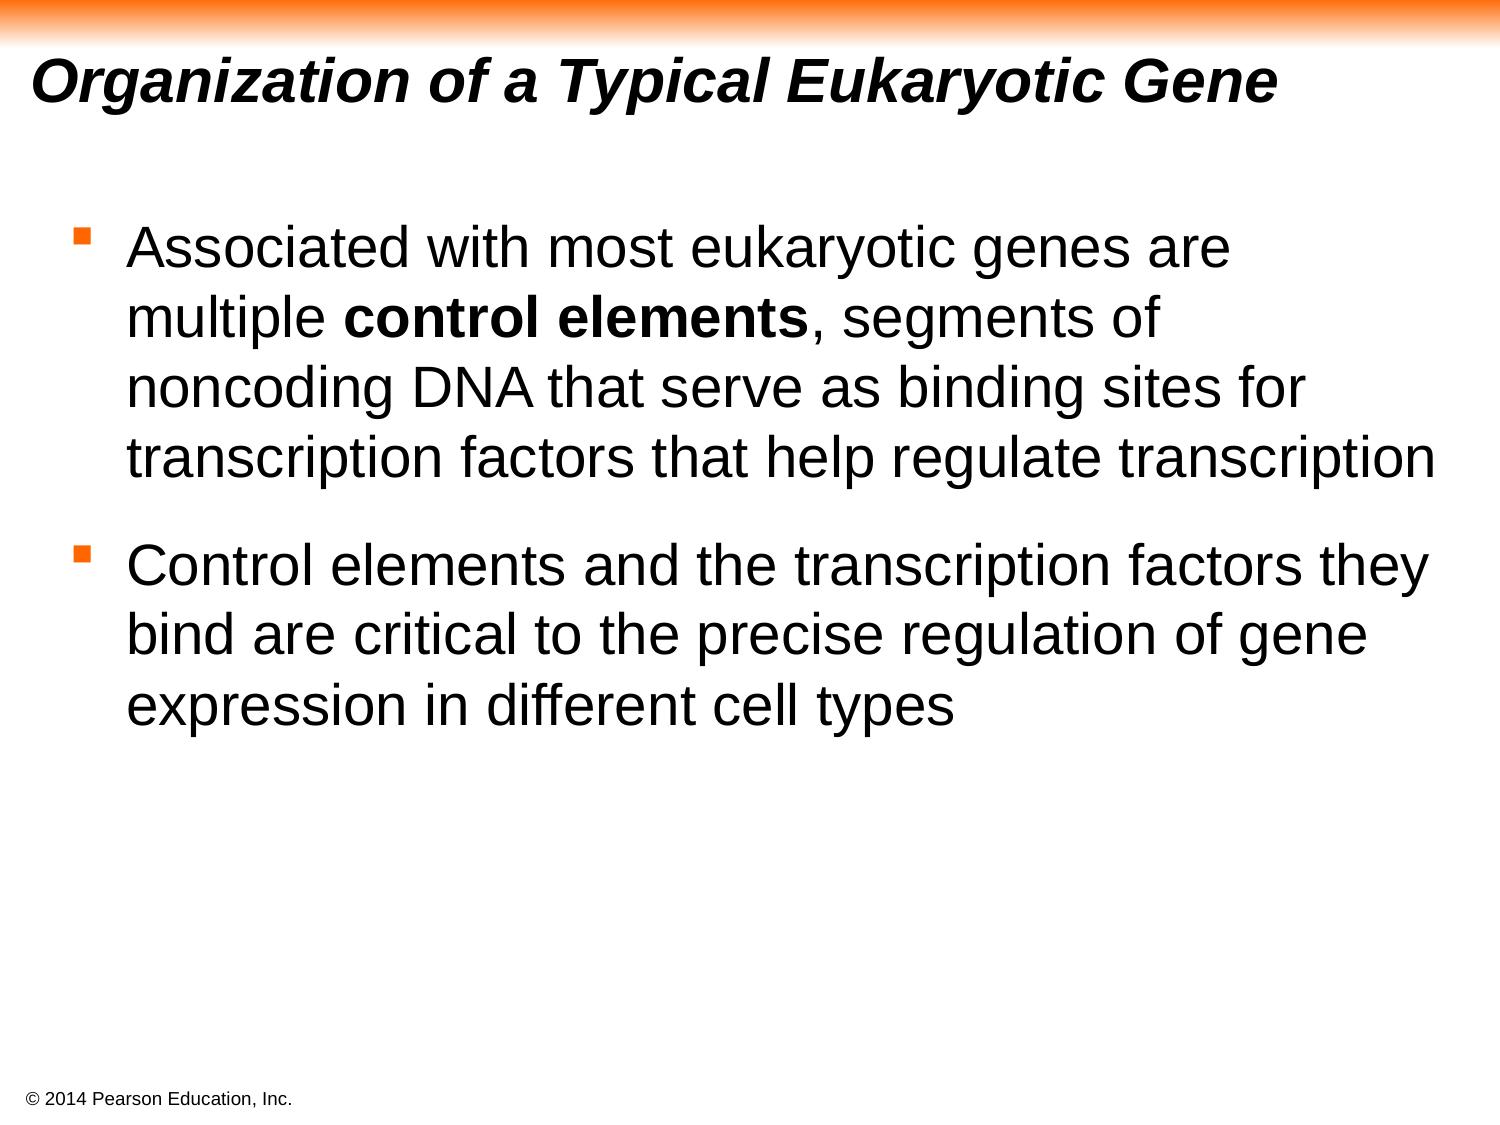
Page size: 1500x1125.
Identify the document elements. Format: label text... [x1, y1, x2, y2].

list Associated with most eukaryotic genes are multiple control elements, segments of noncoding DNA that serve as binding sites for transcription factors that help regulate transcription Control elements and the transcription factors they bind are critical to the precise regulation of gene expression in different cell types [69, 208, 1464, 1042]
title Organization of a Typical Eukaryotic Gene [29, 49, 1470, 184]
